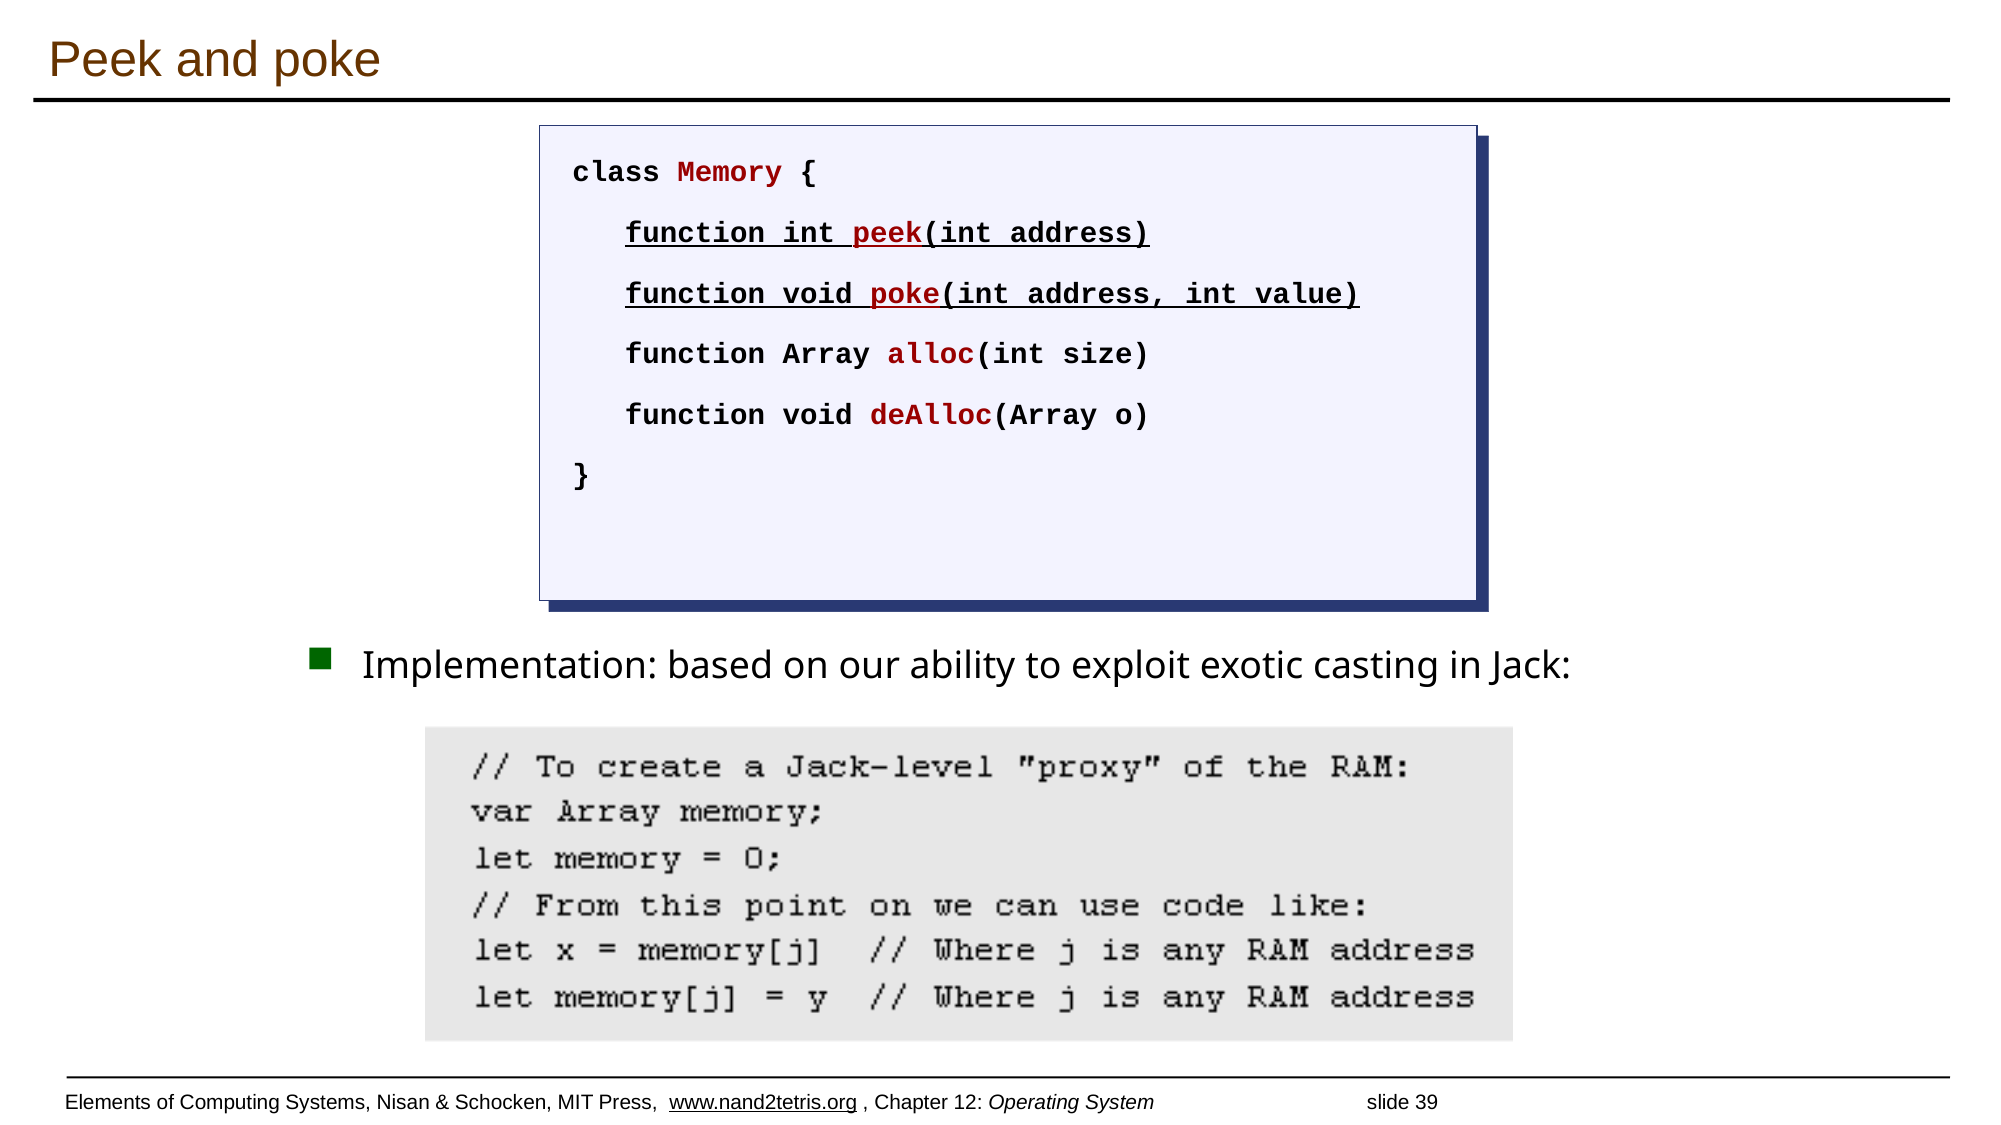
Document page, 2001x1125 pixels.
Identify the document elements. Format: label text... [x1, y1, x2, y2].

text_box class Memory { function int peek(int address) function void poke(int address, int value) function Array alloc(int size) function void deAlloc(Array o) } [539, 125, 1477, 601]
picture [424, 711, 1513, 1048]
list Implementation: based on our ability to exploit exotic casting in Jack: [291, 633, 1704, 705]
title Peek and poke [33, 12, 1950, 100]
